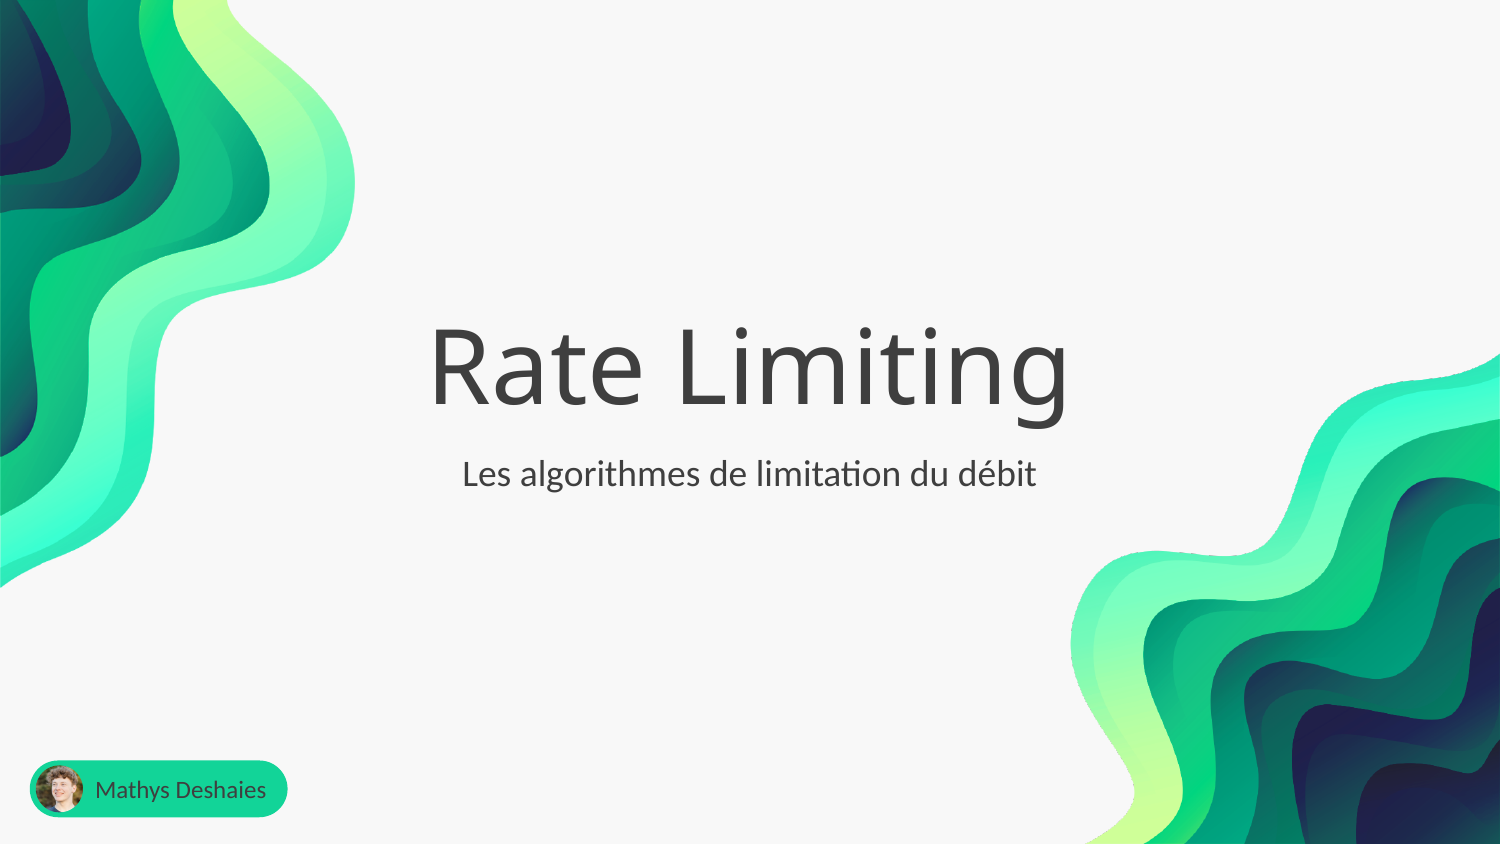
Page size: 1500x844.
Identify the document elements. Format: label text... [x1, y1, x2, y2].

text_box Rate Limiting [169, 276, 1331, 482]
picture [1070, 353, 1500, 844]
text_box Les algorithmes de limitation du débit [315, 443, 1184, 501]
picture [35, 765, 84, 813]
picture [0, 0, 355, 588]
text_box Mathys Deshaies [46, 760, 288, 818]
